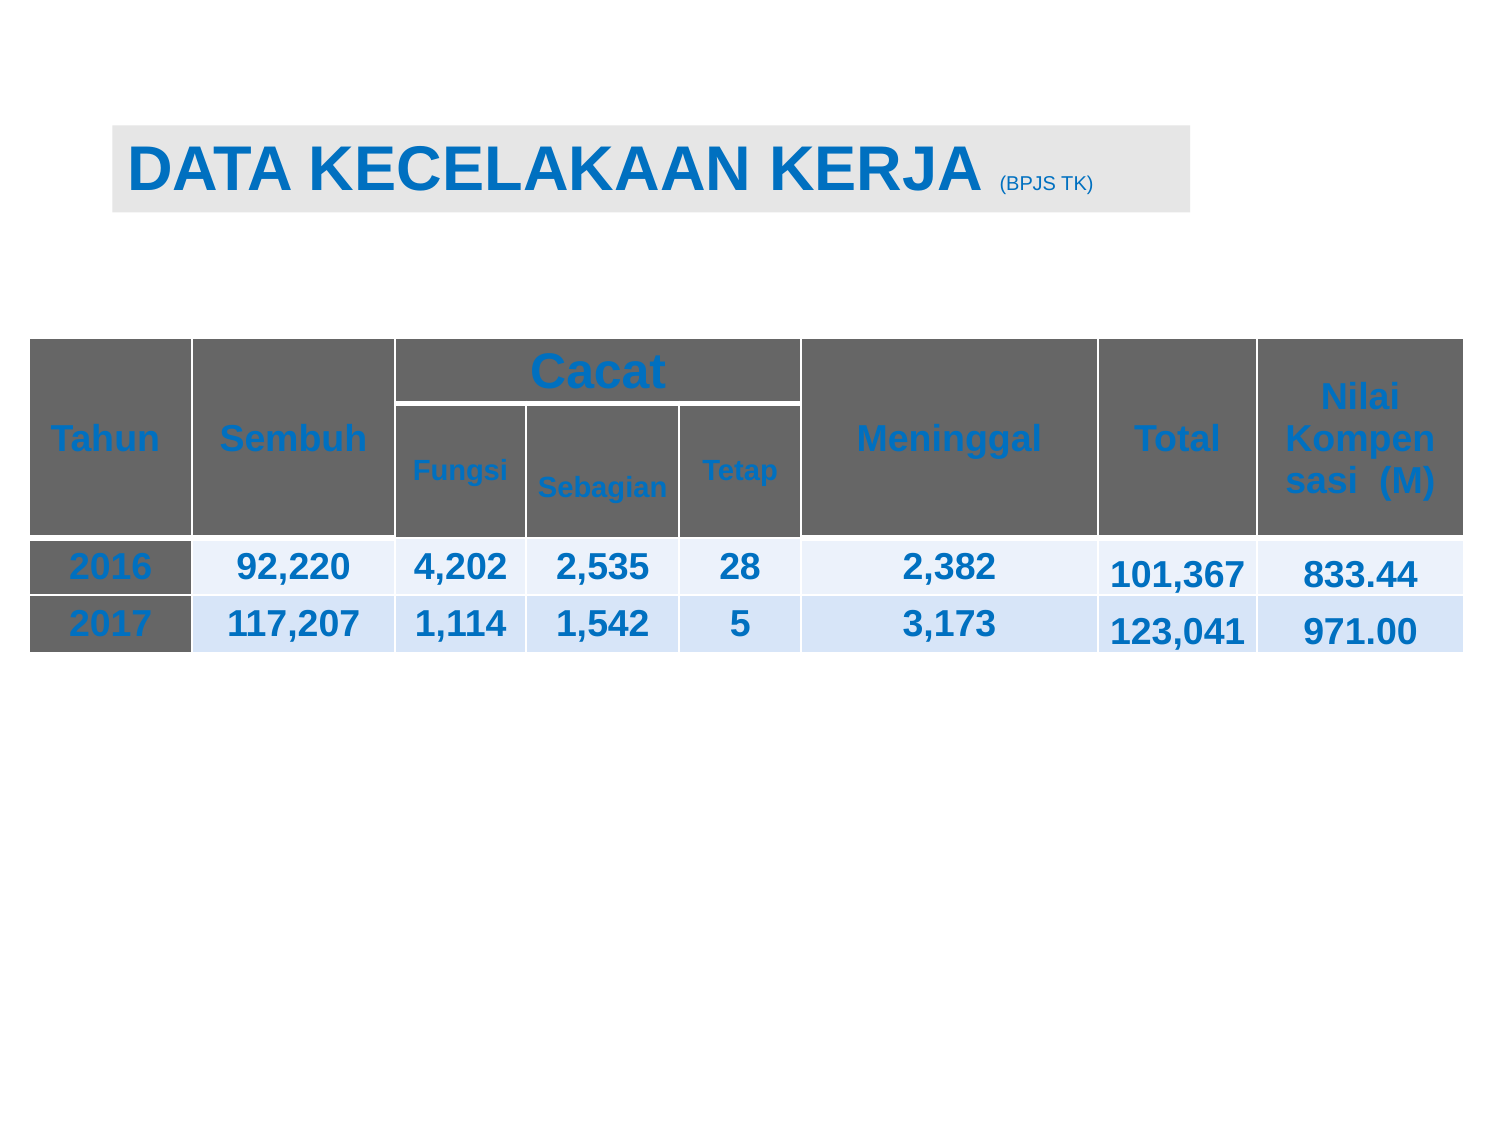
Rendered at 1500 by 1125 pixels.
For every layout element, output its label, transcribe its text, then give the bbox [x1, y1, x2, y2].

table_cell Fungsi [396, 406, 525, 537]
table_cell 4,202 [396, 539, 525, 594]
table_header Total [1099, 339, 1256, 535]
table_header Nilai Kompen sasi (M) [1258, 339, 1463, 535]
table_cell 1,542 [527, 596, 678, 652]
table_cell 117,207 [193, 596, 394, 652]
table_header Tahun [30, 339, 191, 535]
table_cell 28 [680, 539, 800, 594]
table_header Cacat [396, 339, 800, 401]
table_cell 5 [680, 596, 800, 652]
title DATA KECELAKAAN KERJA (BPJS TK) [111, 125, 1191, 213]
table_cell 971.00 [1258, 596, 1463, 652]
table_cell 101,367 [1099, 541, 1256, 594]
table_cell 92,220 [193, 541, 394, 594]
table_cell 123,041 [1099, 596, 1256, 652]
table_cell 833.44 [1258, 541, 1463, 594]
table_cell 2,535 [527, 539, 678, 594]
table_cell 1,114 [396, 596, 525, 652]
table_header Sembuh [193, 339, 394, 535]
table_cell 3,173 [802, 596, 1097, 652]
table_cell 2016 [30, 541, 191, 594]
table_header Meninggal [802, 339, 1097, 535]
table_cell 2,382 [802, 541, 1097, 594]
table_cell Tetap [680, 406, 800, 537]
table_cell 2017 [30, 596, 191, 652]
table_cell Sebagian [527, 406, 678, 537]
